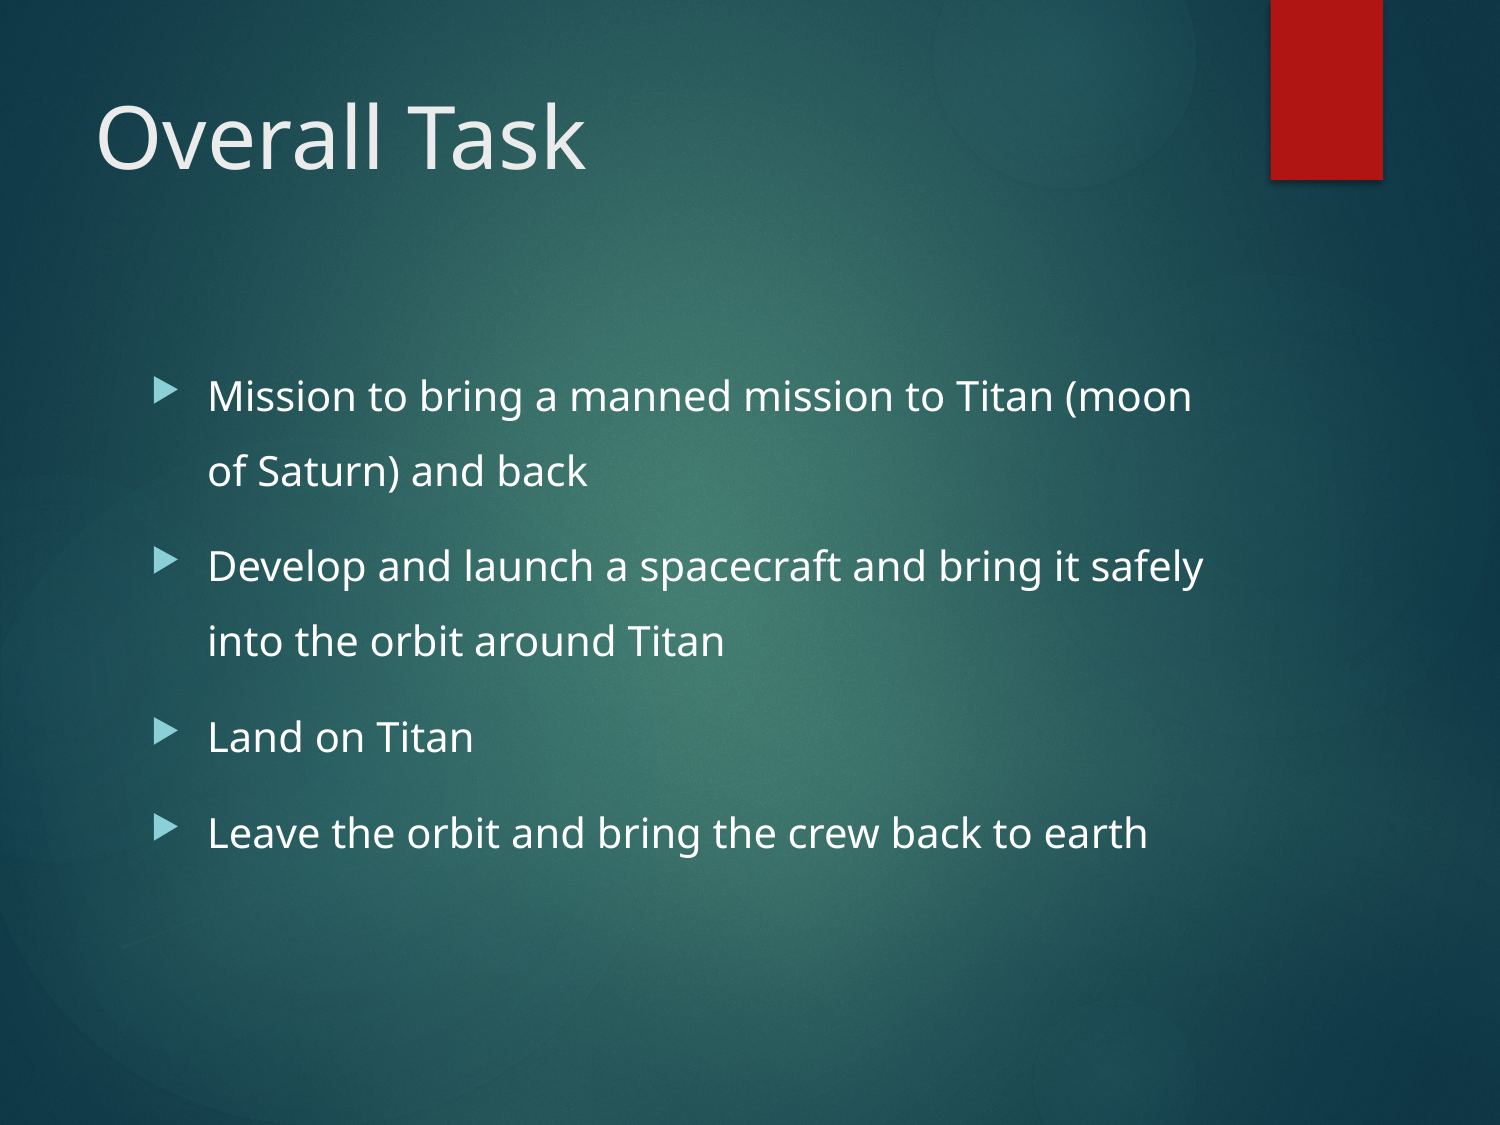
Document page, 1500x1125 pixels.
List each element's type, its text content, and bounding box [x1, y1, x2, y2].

title Overall Task [79, 74, 1237, 304]
list Mission to bring a manned mission to Titan (moon of Saturn) and back Develop and launch a spacecraft and bring it safely into the orbit around Titan Land on Titan Leave the orbit and bring the crew back to earth [135, 336, 1237, 1025]
